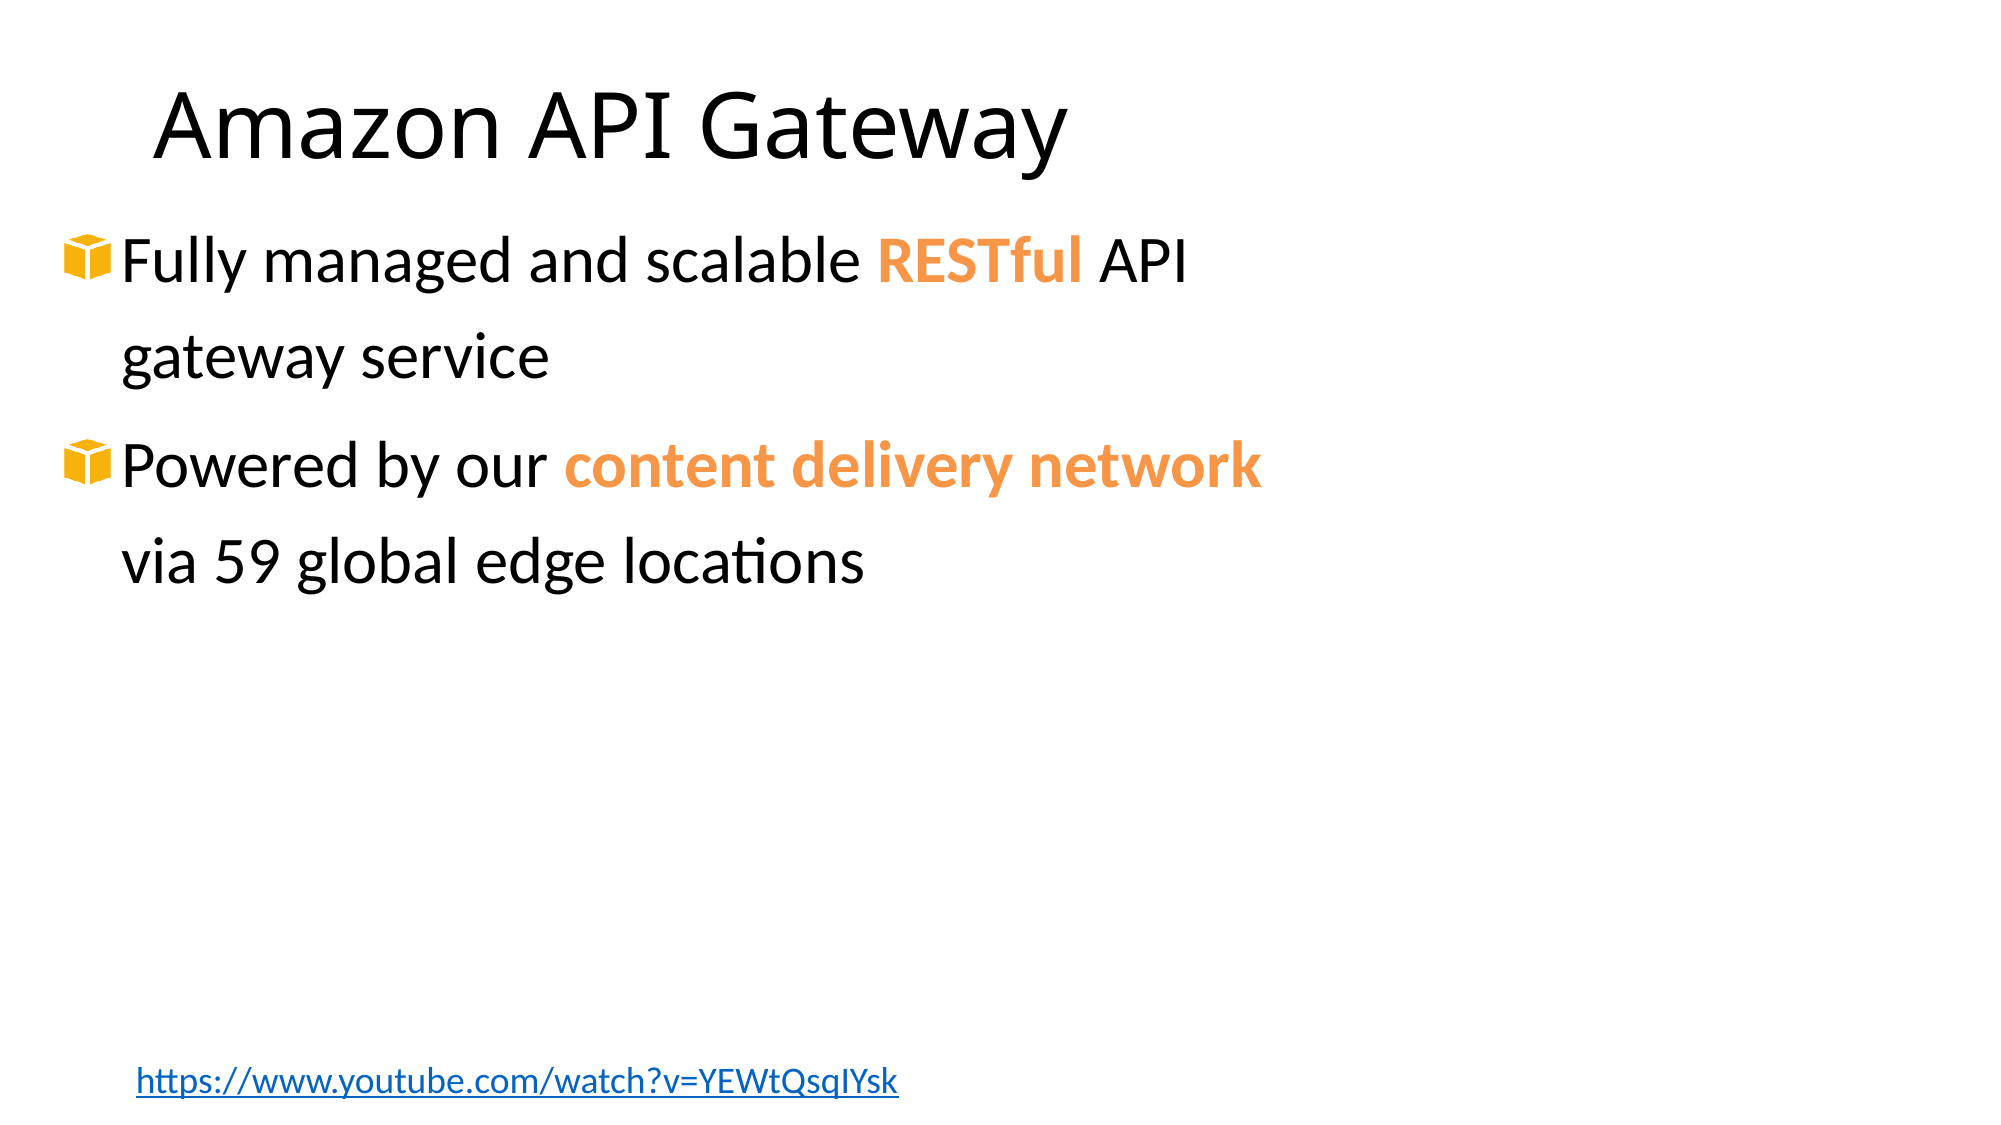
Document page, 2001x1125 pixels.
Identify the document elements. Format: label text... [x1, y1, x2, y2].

picture [64, 232, 112, 280]
text_box Fully managed and scalable RESTful API gateway service Powered by our content delivery network via 59 global edge locations [50, 192, 1333, 877]
picture [64, 437, 112, 485]
text_box https://www.youtube.com/watch?v=YEWtQsqIYsk [121, 1048, 914, 1109]
title Amazon API Gateway [138, 20, 1864, 238]
